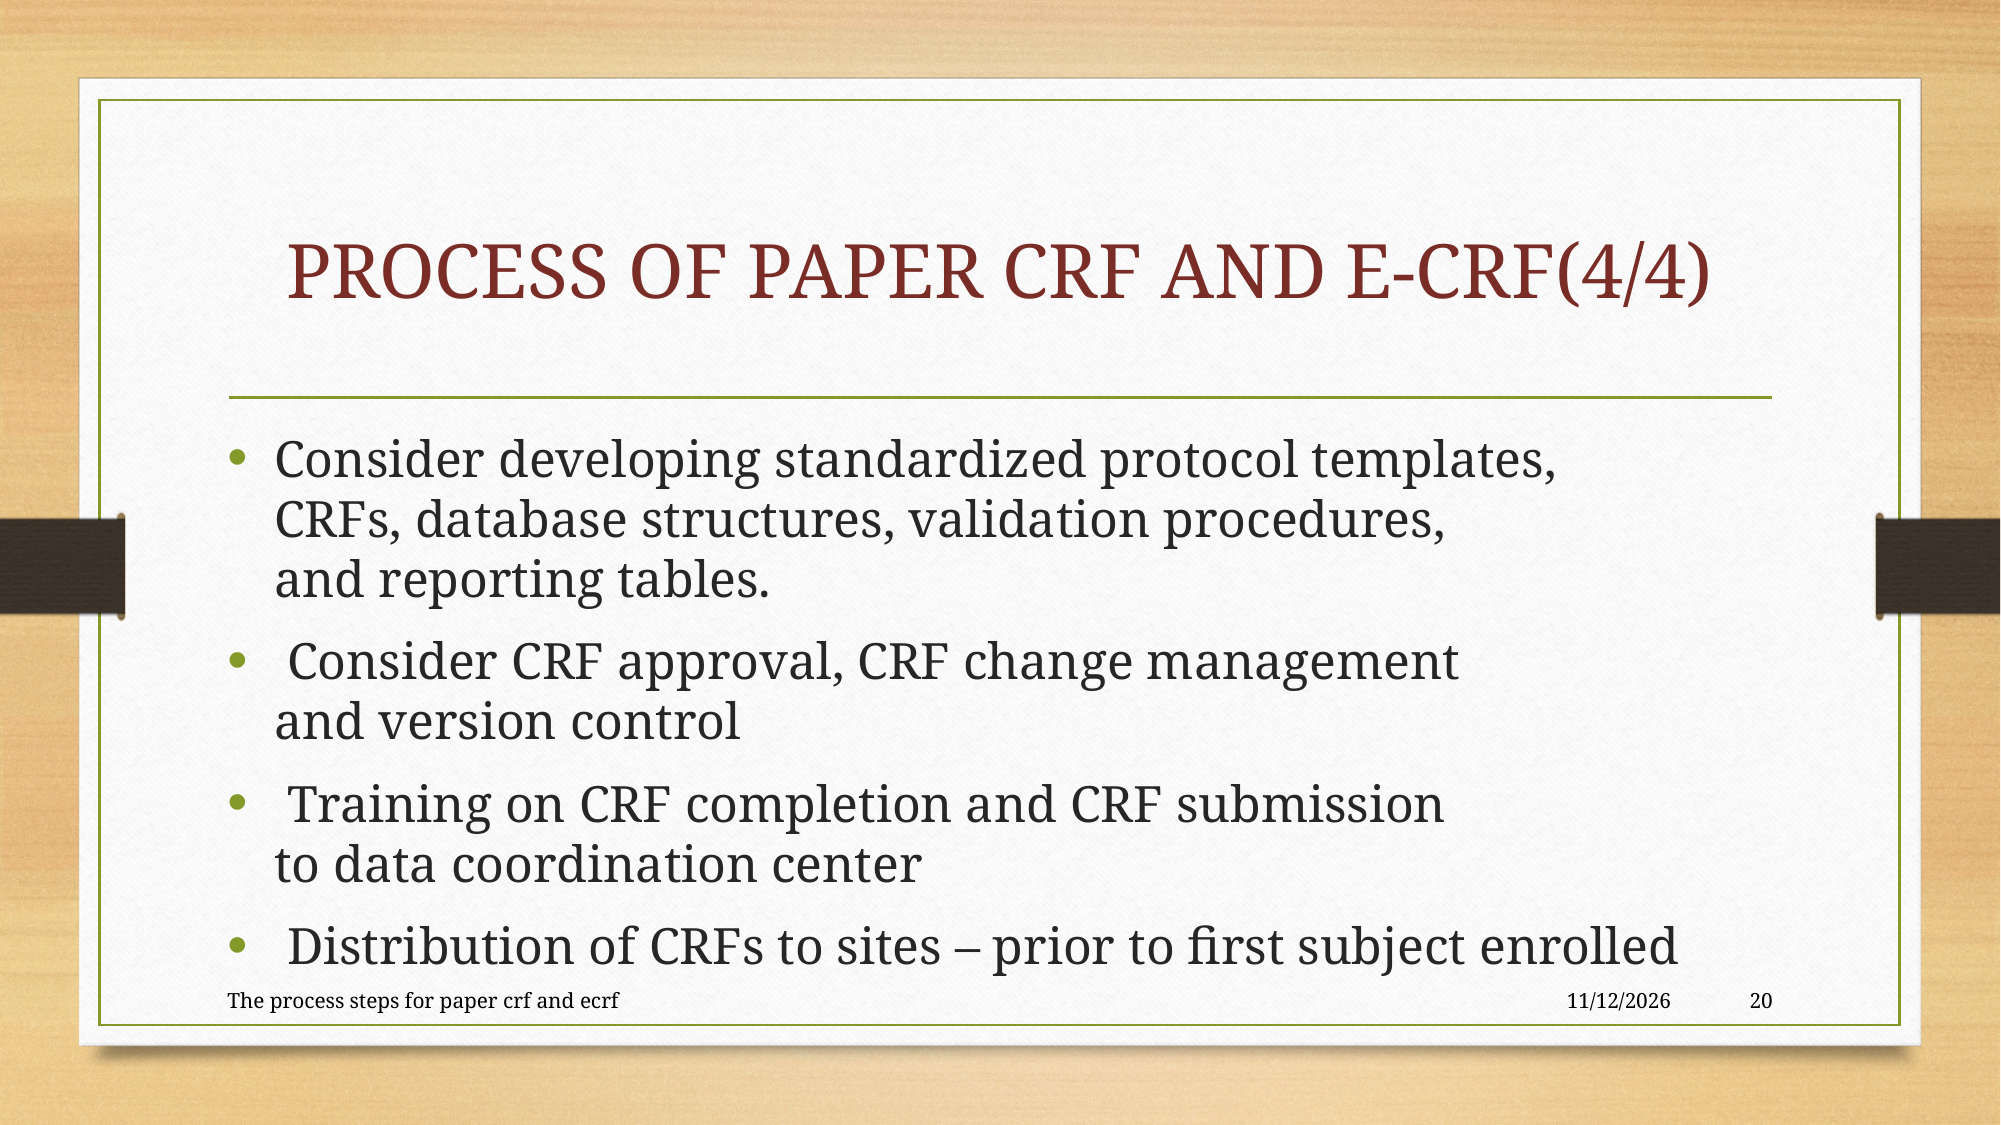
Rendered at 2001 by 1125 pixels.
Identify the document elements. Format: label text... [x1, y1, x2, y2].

slide_number 20 [1698, 979, 1788, 1025]
title PROCESS OF PAPER CRF AND E-CRF(4/4) [212, 161, 1788, 375]
picture [0, 0, 2001, 1125]
list Consider developing standardized protocol templates, CRFs, database structures, validation procedures, and reporting tables. Consider CRF approval, CRF change management and version control Training on CRF completion and CRF submission to data coordination center Distribution of CRFs to sites – prior to first subject enrolled [212, 419, 1788, 964]
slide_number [1423, 979, 1686, 1025]
footer The process steps for paper crf and ecrf [212, 979, 1411, 1025]
